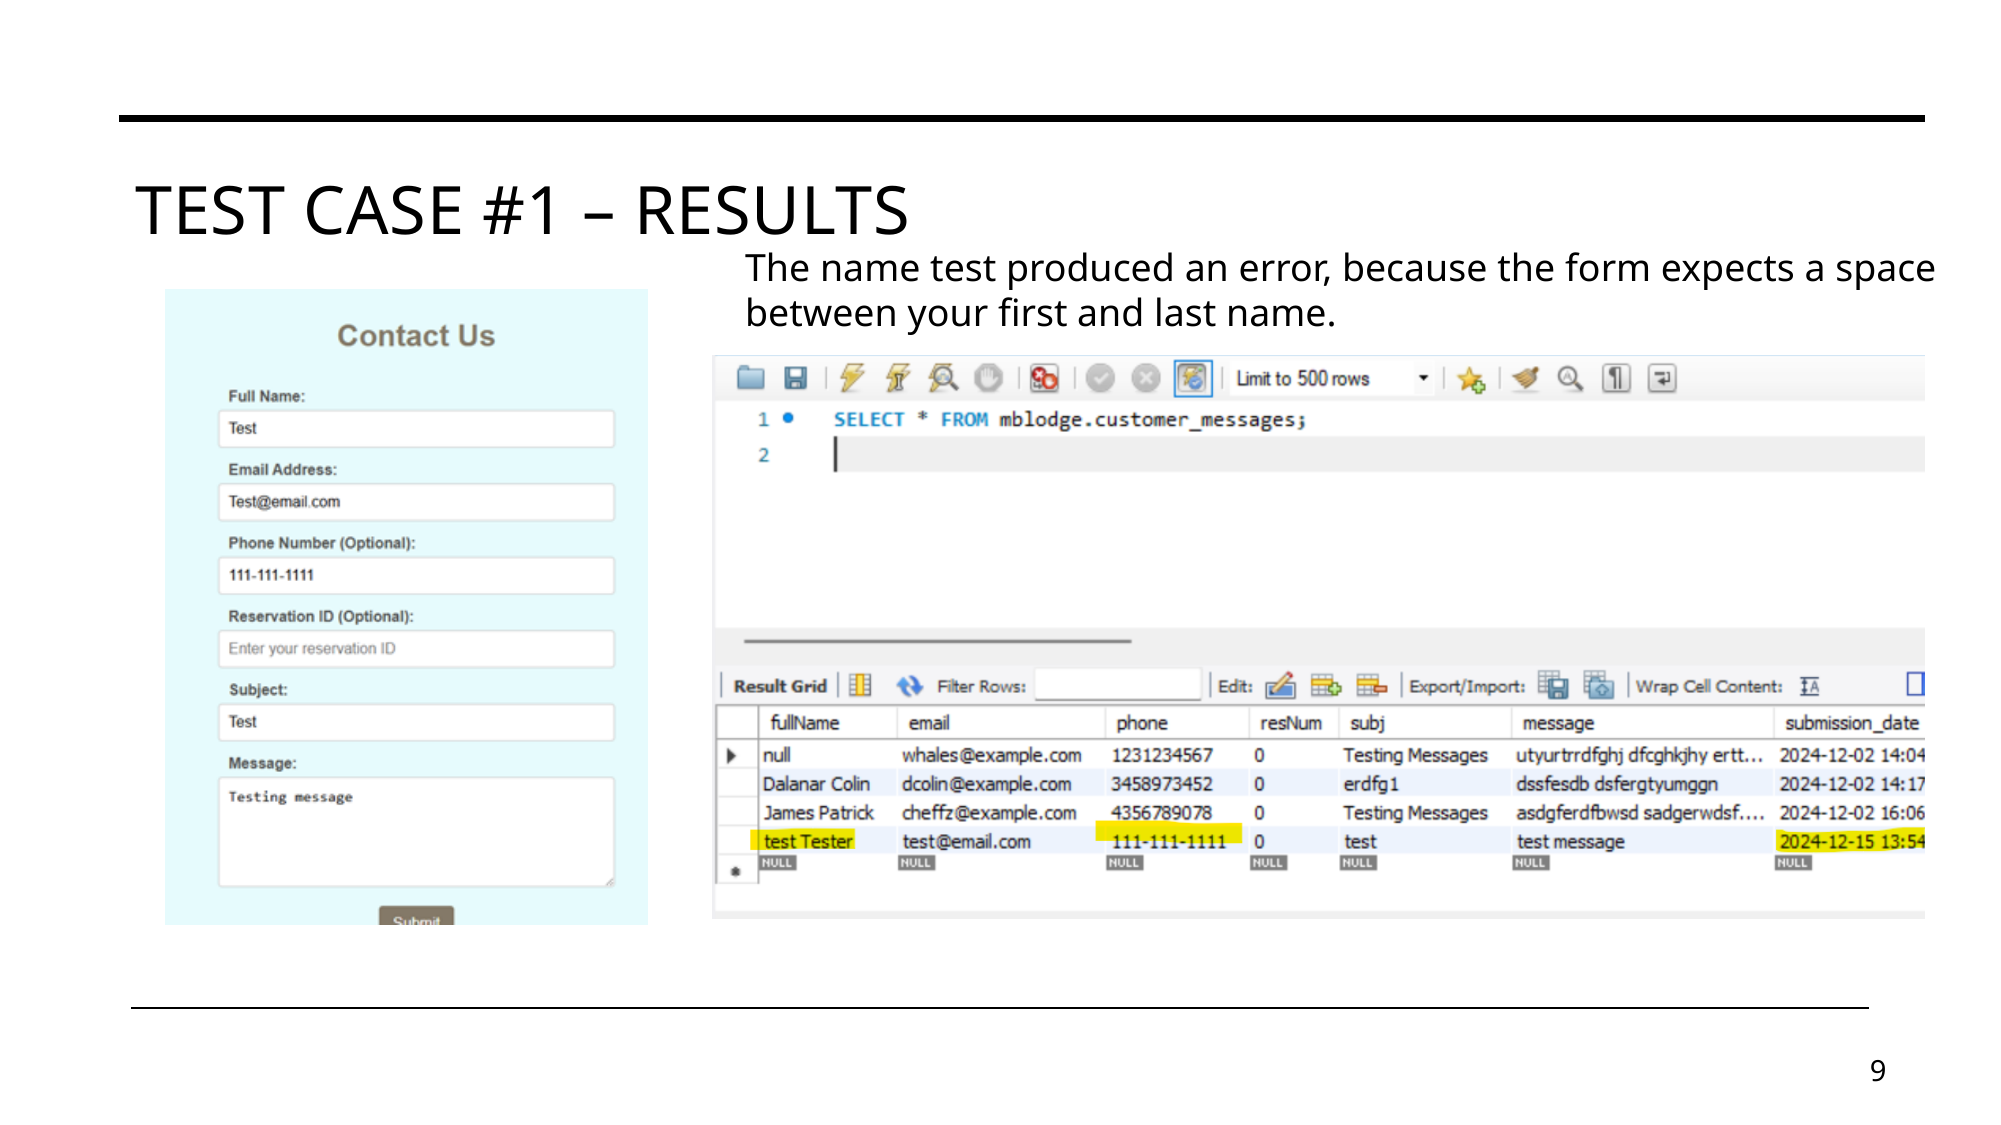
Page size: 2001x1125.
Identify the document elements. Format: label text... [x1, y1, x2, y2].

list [712, 355, 1925, 919]
title Test case #1 – Results [120, 160, 1925, 356]
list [165, 289, 648, 925]
text_box The name test produced an error, because the form expects a space between your first and last name. [730, 236, 1974, 342]
slide_number 9 [1791, 1042, 1902, 1103]
